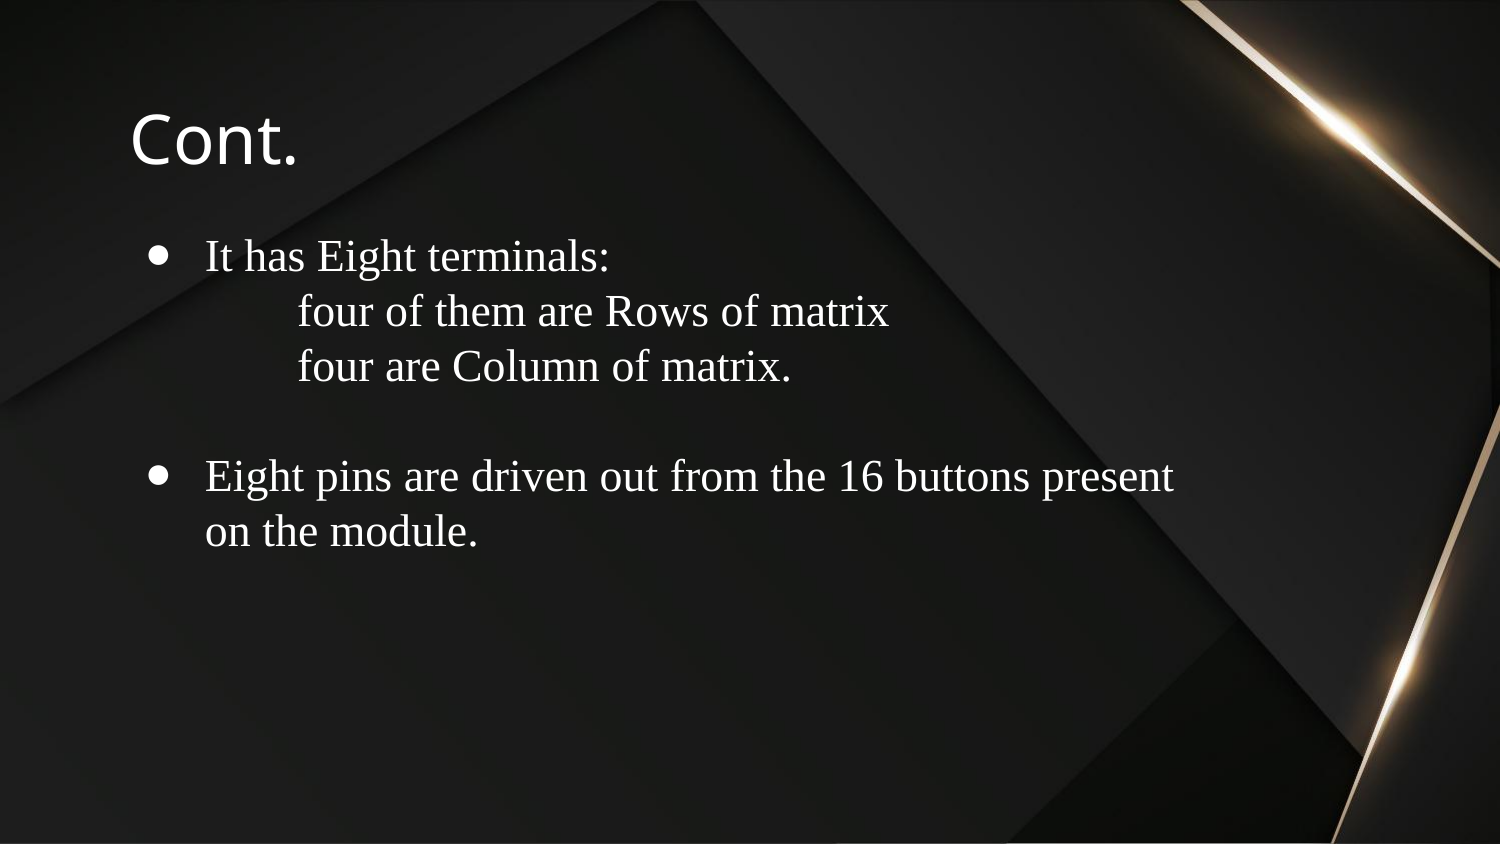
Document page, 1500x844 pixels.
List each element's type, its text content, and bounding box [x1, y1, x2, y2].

list It has Eight terminals: four of them are Rows of matrix four are Column of matrix. Eight pins are driven out from the 16 buttons present on the module. [114, 210, 1235, 749]
title Cont. [114, 80, 1386, 189]
picture [0, 0, 1500, 844]
